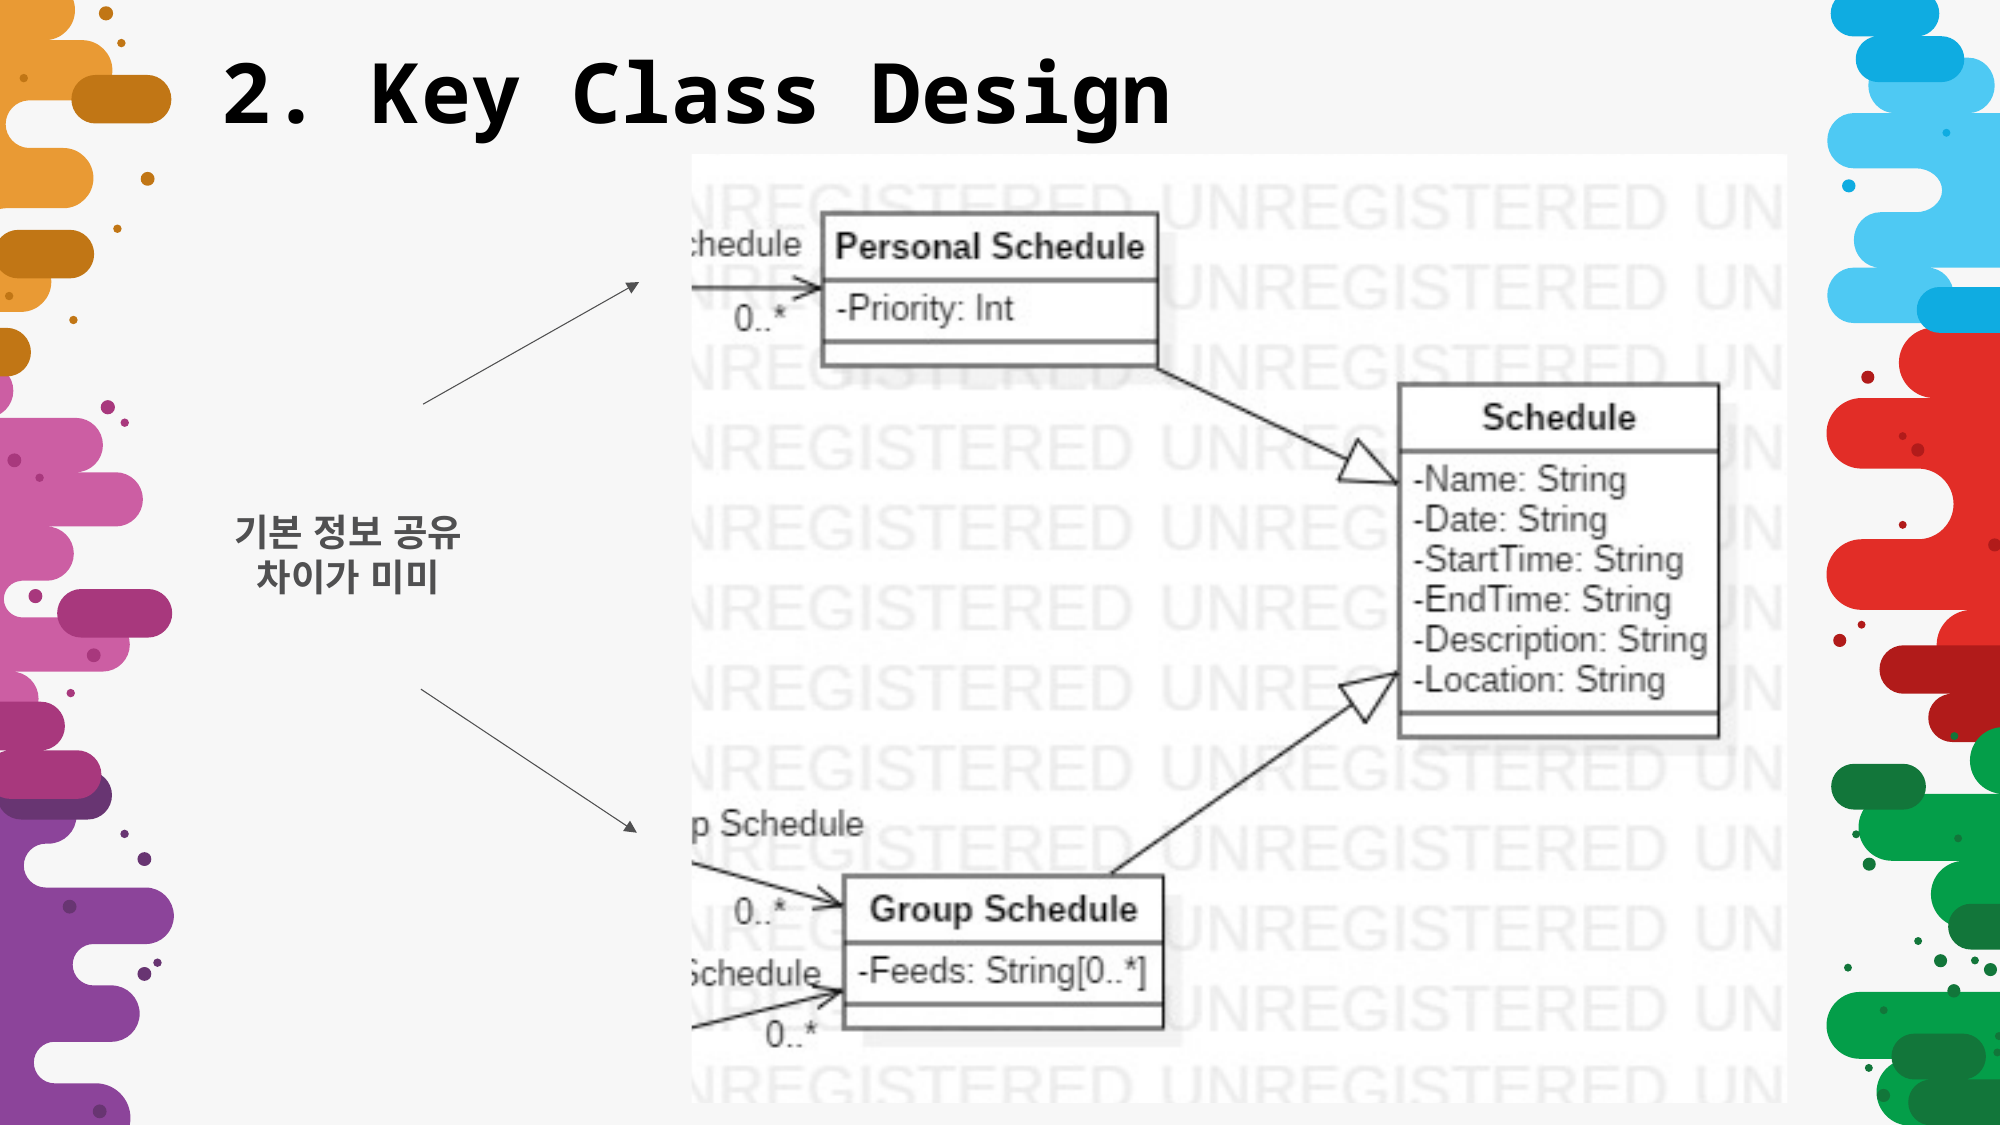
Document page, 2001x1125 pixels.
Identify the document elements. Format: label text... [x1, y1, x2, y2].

text_box 2. Key Class Design [206, 32, 1727, 148]
text_box 기본 정보 공유 차이가 미미 [174, 478, 525, 630]
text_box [420, 689, 637, 833]
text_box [423, 281, 640, 405]
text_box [0, 0, 174, 1125]
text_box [1826, 0, 2000, 1125]
picture [691, 153, 1788, 1103]
